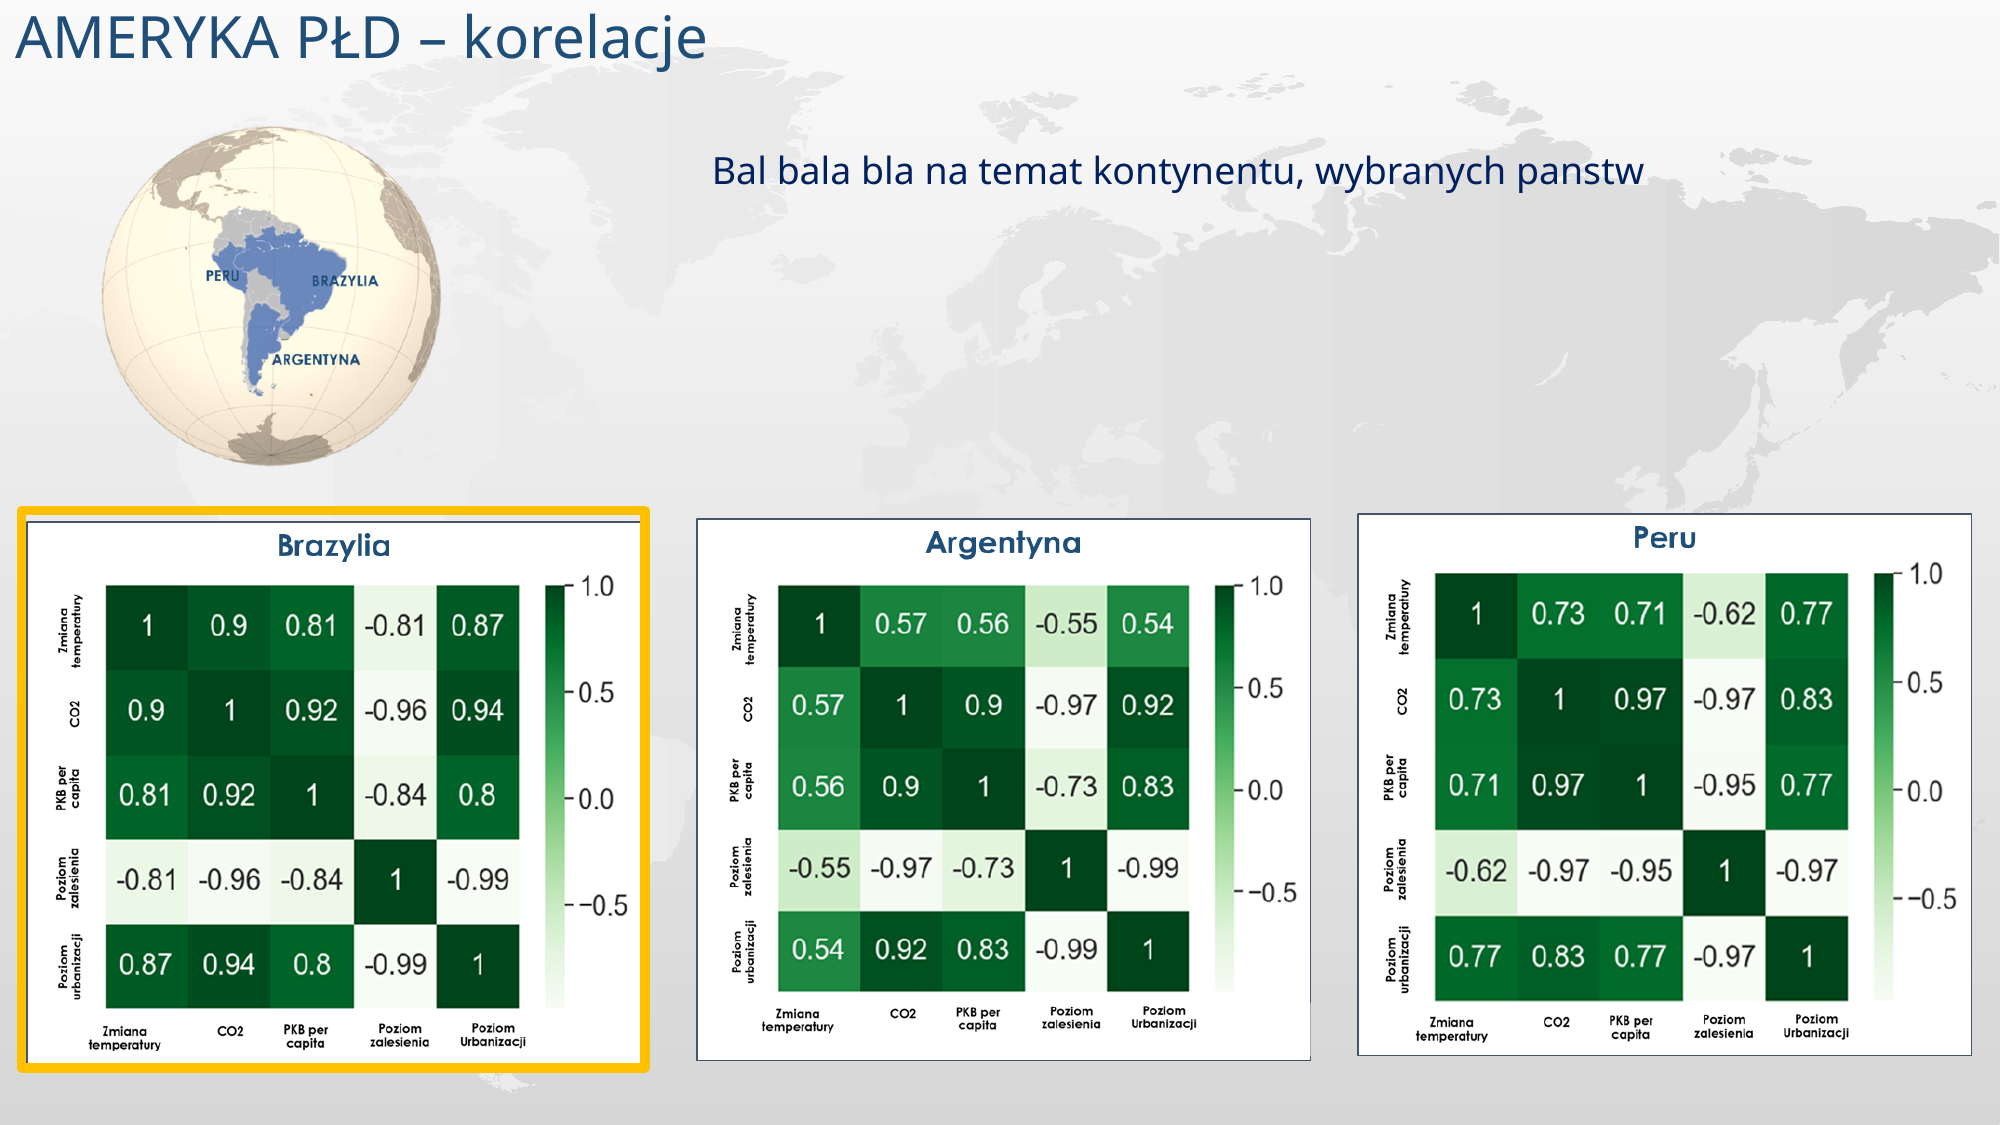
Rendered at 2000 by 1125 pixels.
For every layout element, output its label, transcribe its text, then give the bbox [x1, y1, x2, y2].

picture [1357, 507, 1972, 1056]
text_box Bal bala bla na temat kontynentu, wybranych panstw [696, 139, 1969, 468]
picture [101, 126, 445, 467]
picture [26, 515, 641, 1064]
title AMERYKA PŁD – korelacje [0, 1, 1926, 81]
picture [696, 512, 1311, 1061]
